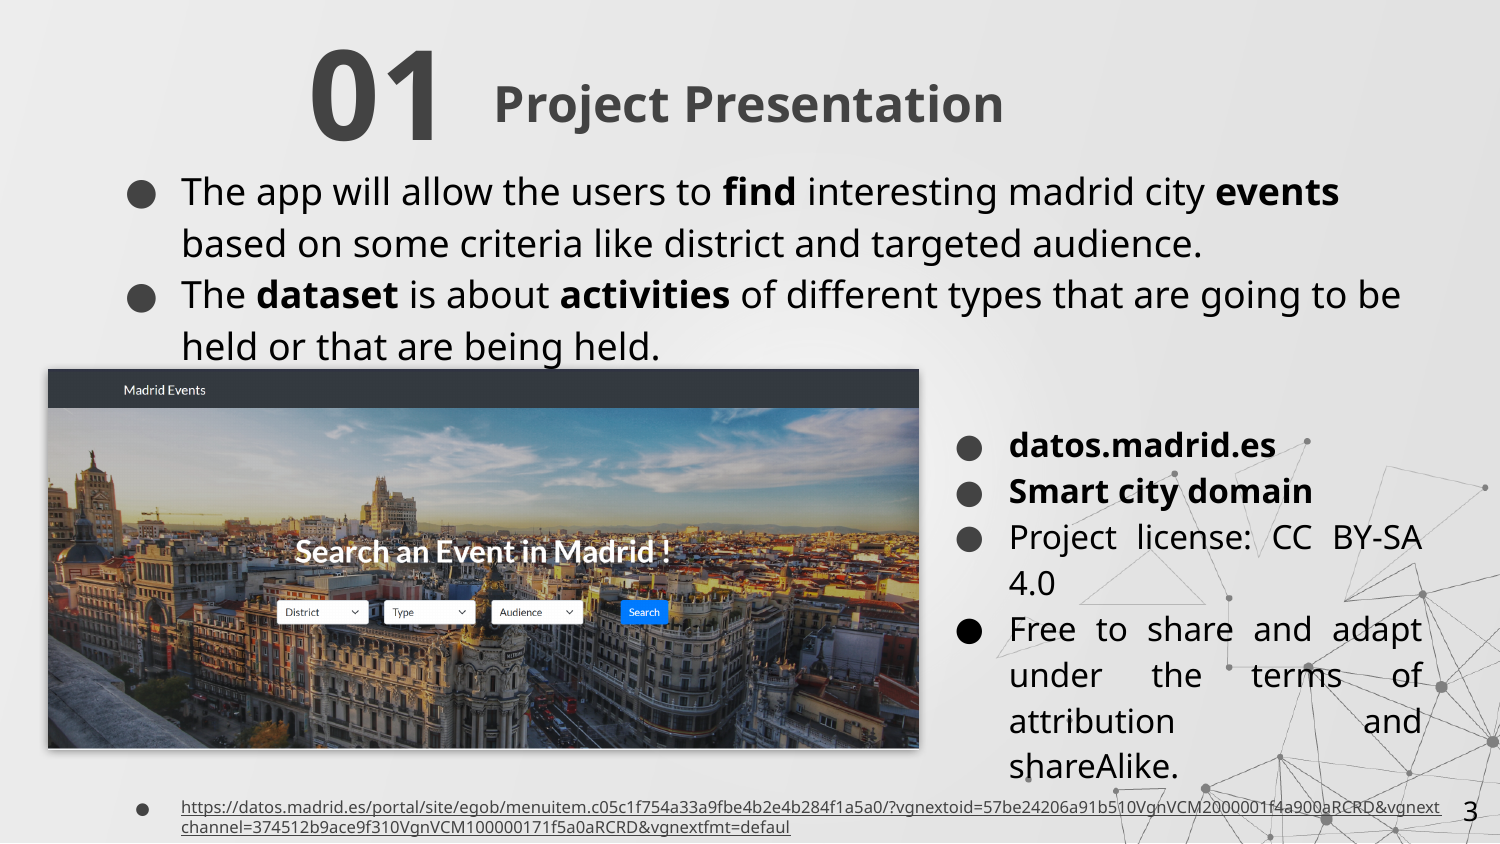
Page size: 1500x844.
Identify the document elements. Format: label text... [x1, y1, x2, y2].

title Project Presentation [322, 57, 1178, 214]
list The app will allow the users to find interesting madrid city events based on some criteria like district and targeted audience. The dataset is about activities of different types that are going to be held or that are being held. https://datos.madrid.es/portal/site/egob/menuitem.c05c1f754a33a9fbe4b2e4b284f1a5a0/?vgnextoid=57be24206a91b510VgnVCM2000001f4a900aRCRD&vgnextchannel=374512b9ace9f310VgnVCM100000171f5a0aRCRD&vgnextfmt=default [91, 146, 1460, 764]
text_box 01 [0, 0, 467, 180]
slide_number ‹#› [1403, 779, 1494, 844]
list datos.madrid.es Smart city domain Project license: CC BY-SA 4.0 Free to share and adapt under the terms of attribution and shareAlike. [925, 403, 1439, 559]
picture [0, 0, 1500, 844]
